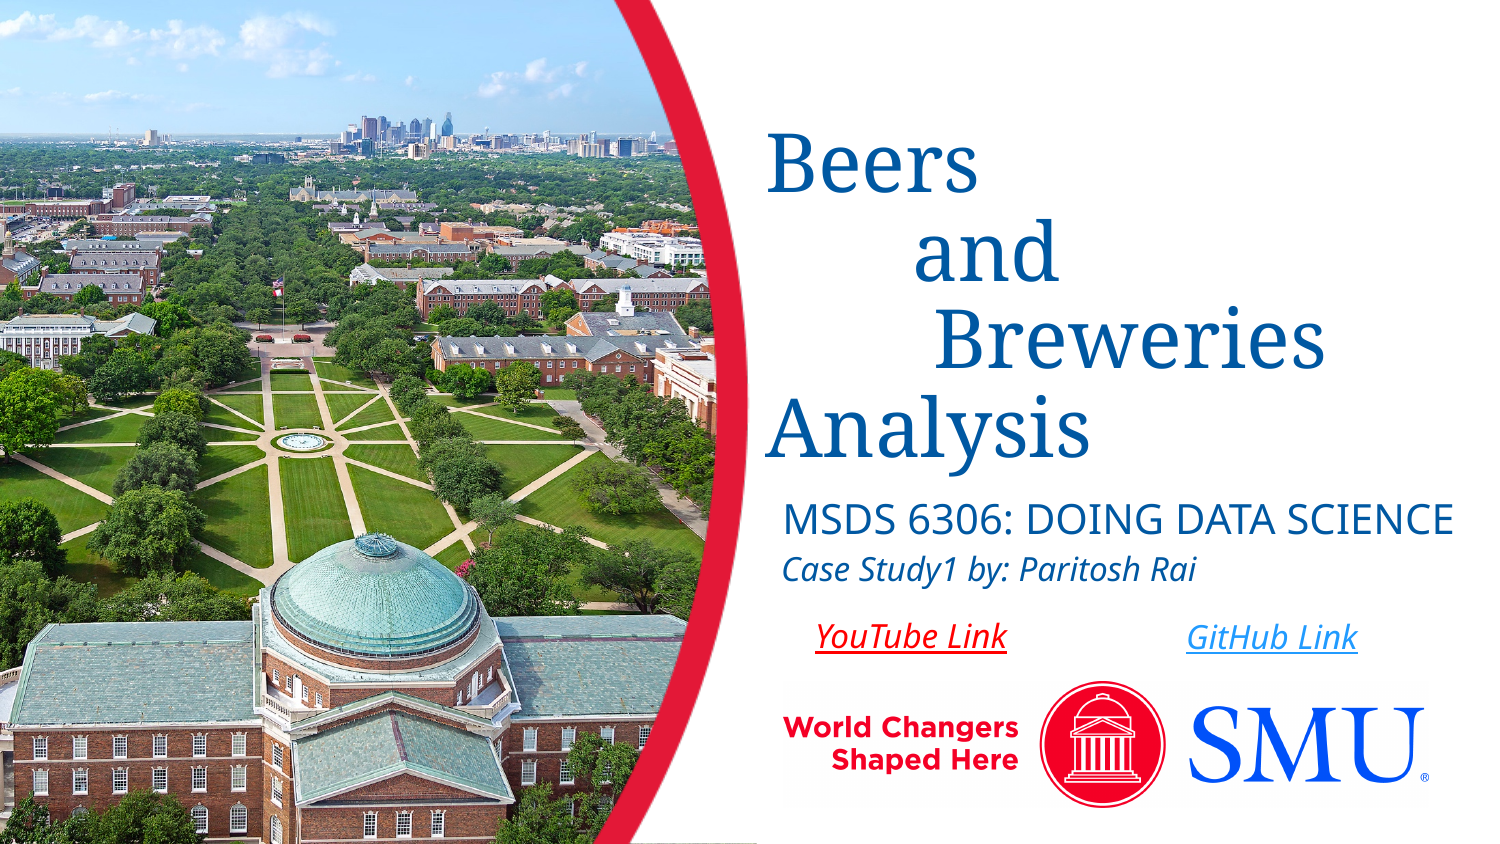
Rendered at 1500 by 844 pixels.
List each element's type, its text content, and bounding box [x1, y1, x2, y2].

picture [0, 0, 771, 844]
text_box GitHub Link [1170, 609, 1437, 666]
subtitle MSDS 6306: Doing Data Science [767, 490, 1497, 544]
picture [783, 681, 1429, 808]
text_box YouTube Link [800, 608, 1067, 665]
list Case Study1 by: Paritosh Rai [765, 545, 1497, 602]
title Beers and Breweries Analysis [750, 89, 1496, 483]
